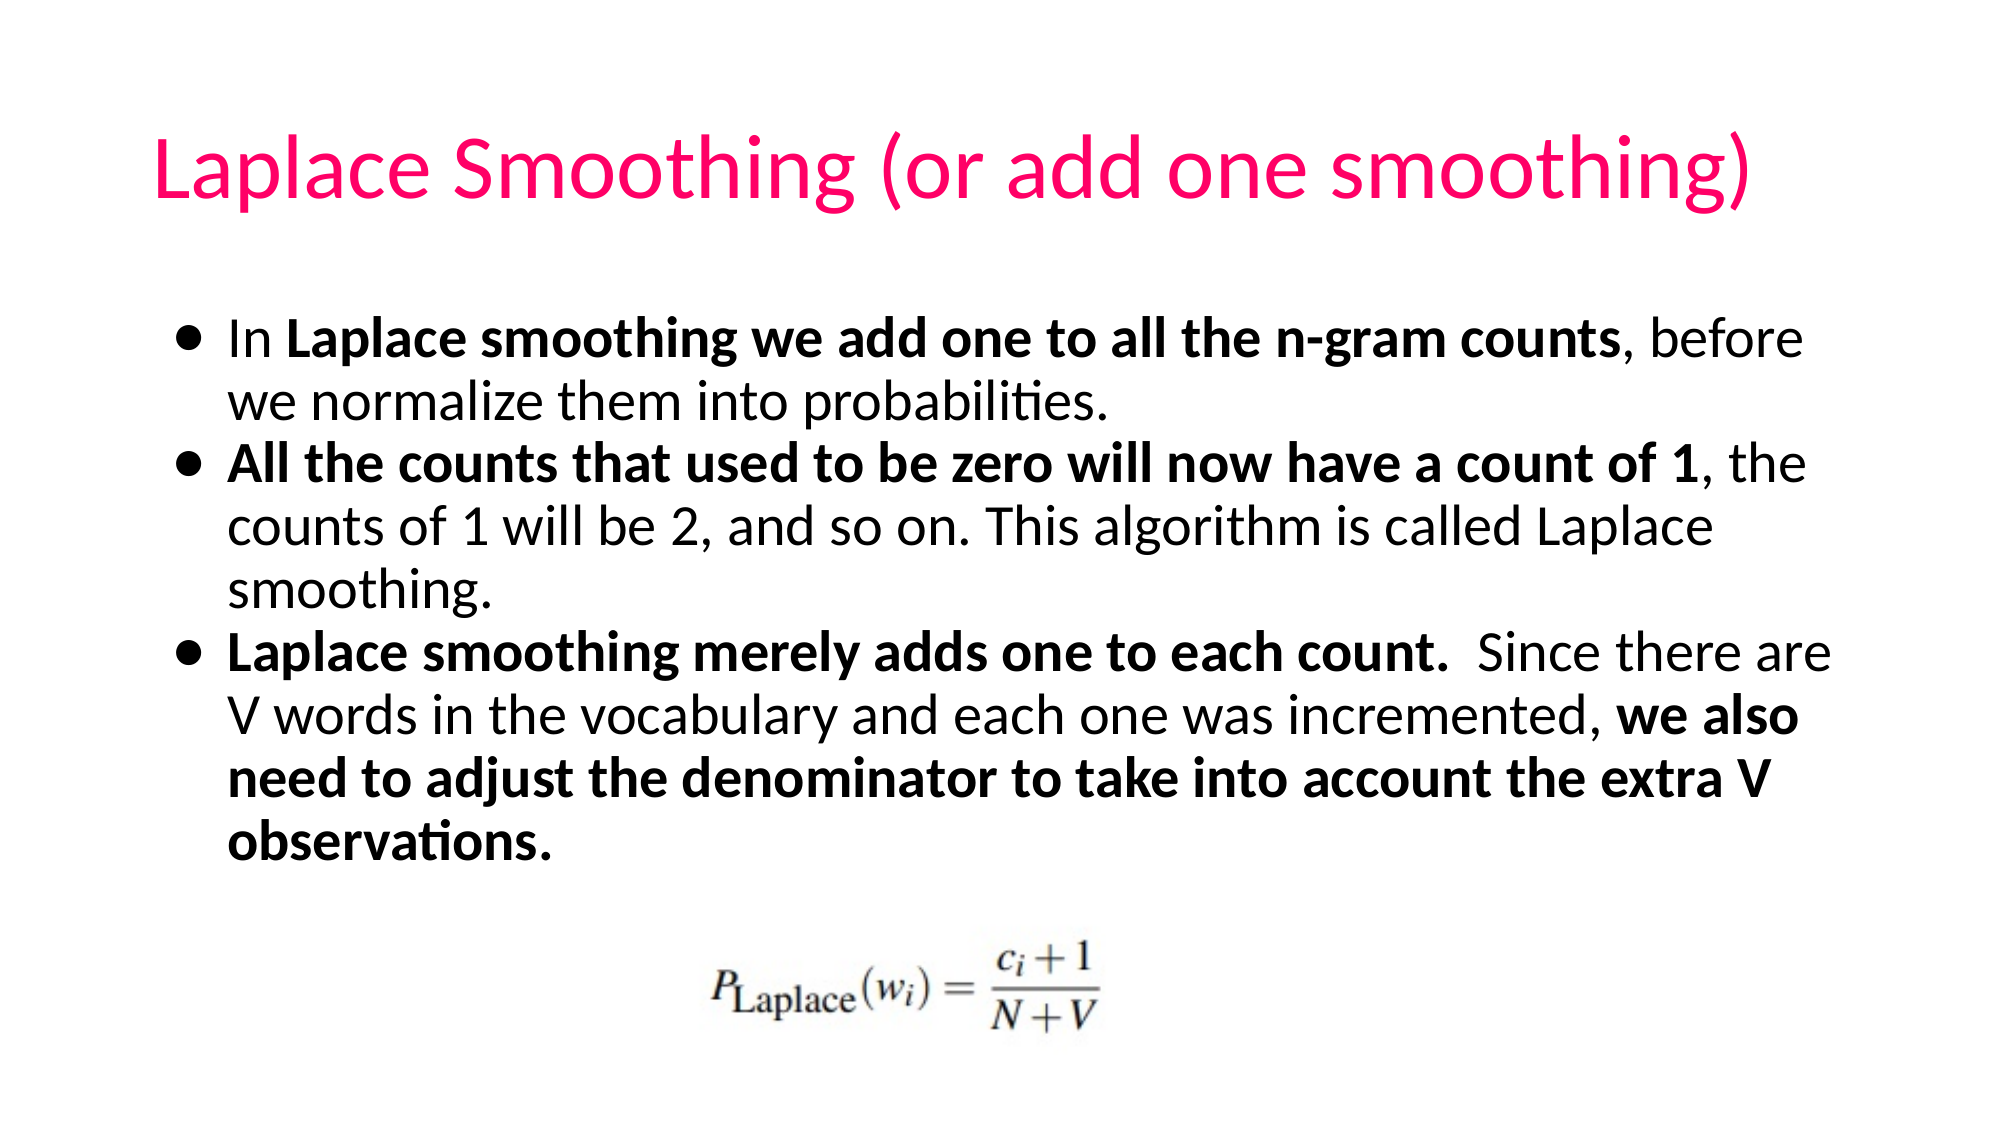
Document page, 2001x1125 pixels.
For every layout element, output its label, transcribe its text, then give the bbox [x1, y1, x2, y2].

picture [667, 894, 1202, 1055]
list In Laplace smoothing we add one to all the n-gram counts, before we normalize them into probabilities. All the counts that used to be zero will now have a count of 1, the counts of 1 will be 2, and so on. This algorithm is called Laplace smoothing. Laplace smoothing merely adds one to each count. Since there are V words in the vocabulary and each one was incremented, we also need to adjust the denominator to take into account the extra V observations. [137, 299, 1863, 1014]
title Laplace Smoothing (or add one smoothing) [137, 59, 1863, 278]
